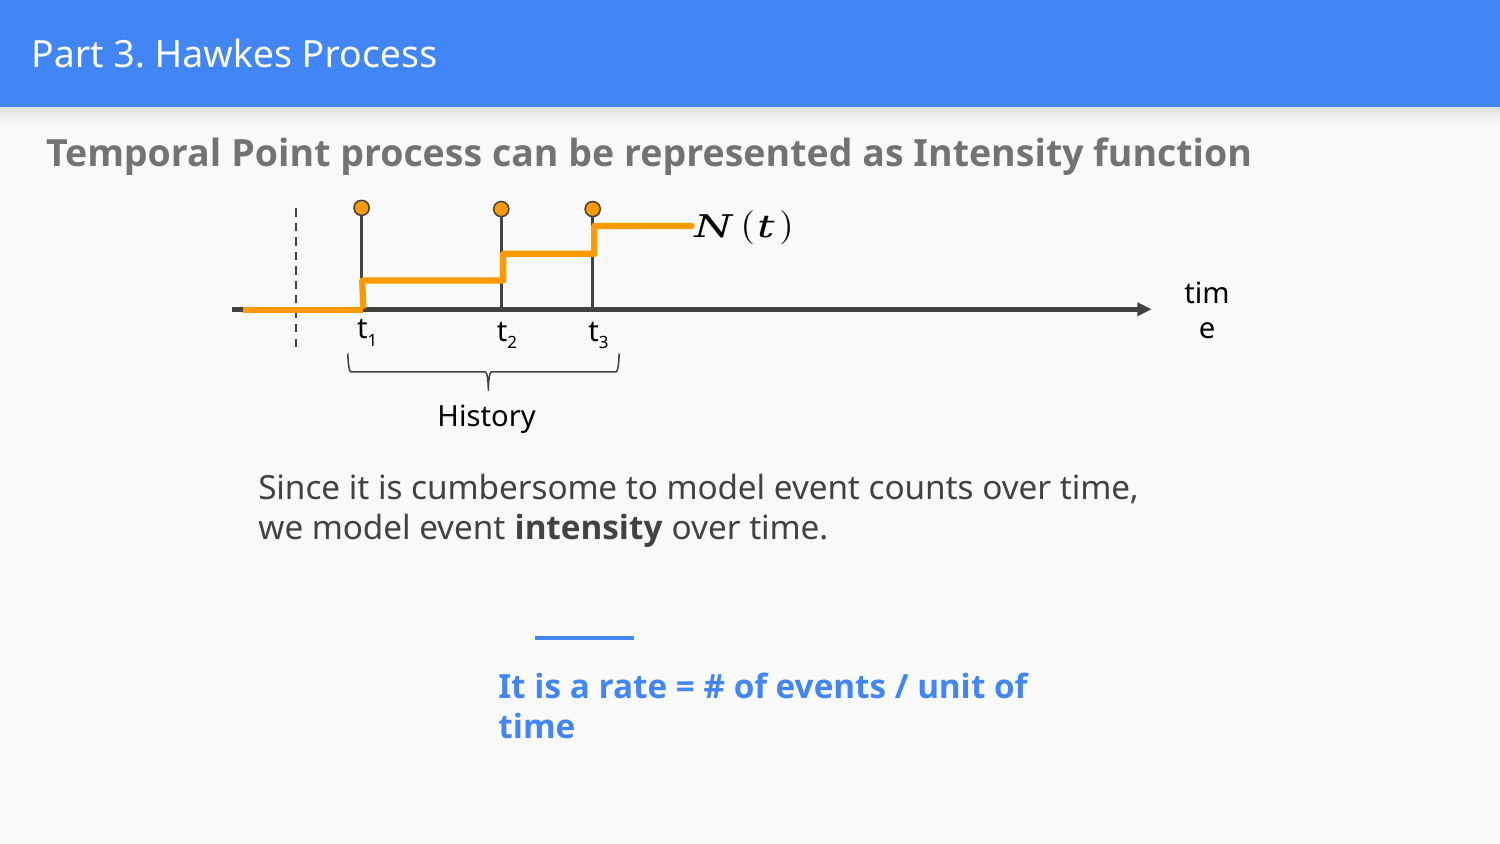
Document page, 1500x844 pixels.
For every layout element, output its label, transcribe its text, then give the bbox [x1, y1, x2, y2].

text_box t3 [570, 319, 627, 348]
text_box t2 [479, 319, 535, 348]
text_box t1 [339, 319, 396, 345]
text_box [347, 353, 620, 391]
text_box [493, 201, 510, 224]
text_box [243, 225, 692, 311]
list Temporal Point process can be represented as Intensity function [31, 106, 1423, 199]
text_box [584, 201, 601, 224]
text_box time [1161, 270, 1253, 348]
title Part 3. Hawkes Process [16, 2, 1464, 102]
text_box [353, 199, 370, 224]
text_box It is a rate = # of events / unit of time [483, 657, 1122, 753]
